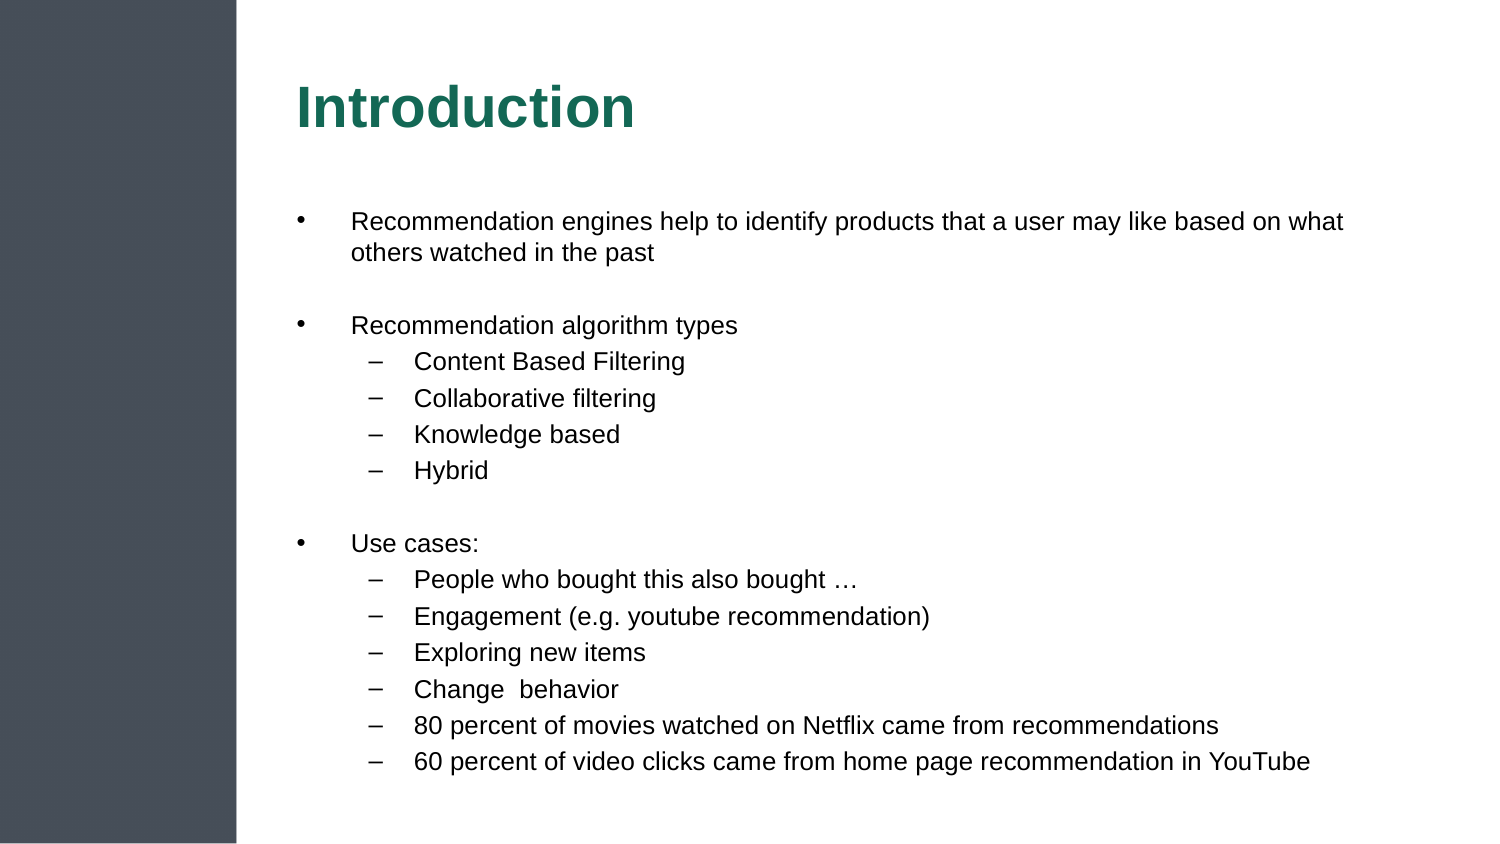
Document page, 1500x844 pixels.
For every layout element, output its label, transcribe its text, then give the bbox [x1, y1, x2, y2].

list Recommendation engines help to identify products that a user may like based on what others watched in the past Recommendation algorithm types Content Based Filtering Collaborative filtering Knowledge based Hybrid Use cases: People who bought this also bought … Engagement (e.g. youtube recommendation) Exploring new items Change behavior 80 percent of movies watched on Netflix came from recommendations 60 percent of video clicks came from home page recommendation in YouTube [281, 196, 1425, 784]
title Introduction [281, 33, 1425, 175]
picture [0, 0, 1500, 844]
